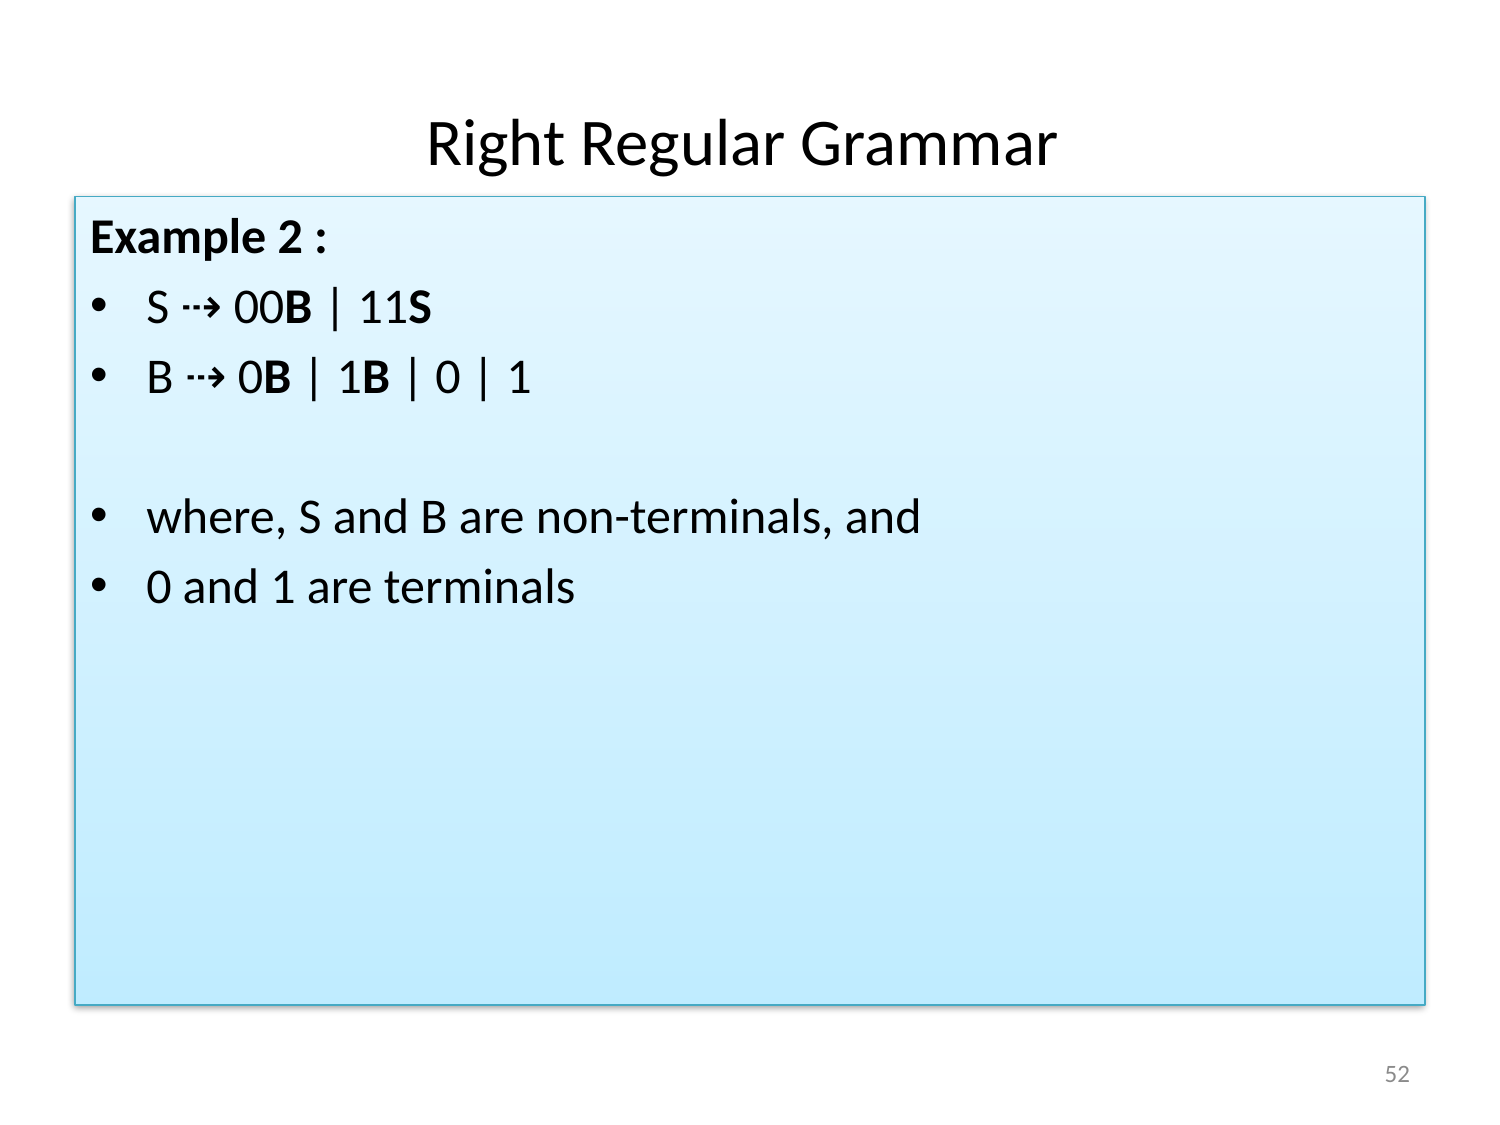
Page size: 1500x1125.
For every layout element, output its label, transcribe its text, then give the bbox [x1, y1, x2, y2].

slide_number 52 [1074, 1042, 1425, 1103]
title Right Regular Grammar [75, 45, 1425, 233]
list Example 2 : S ⇢ 00B | 11S B ⇢ 0B | 1B | 0 | 1 where, S and B are non-terminals, and 0 and 1 are terminals [74, 196, 1426, 1006]
